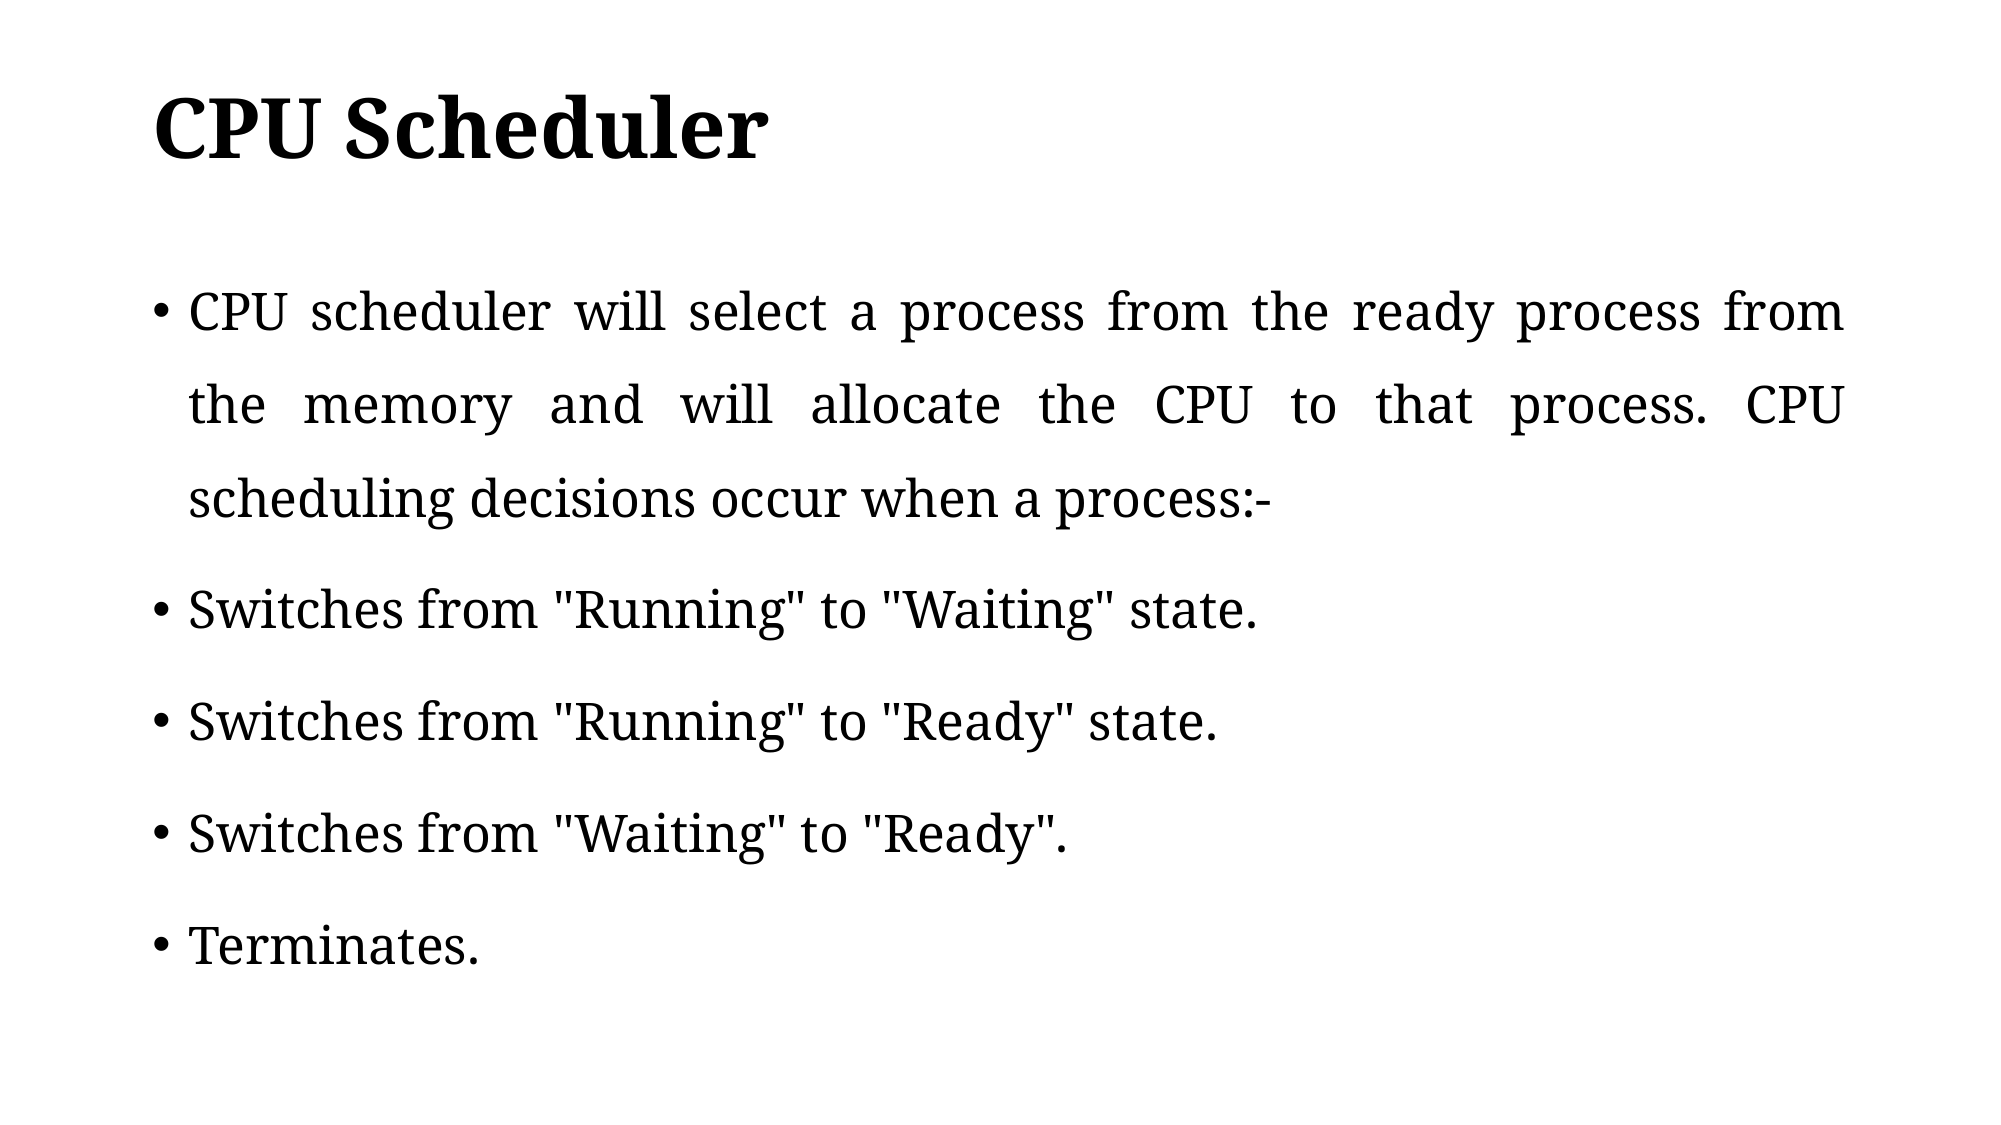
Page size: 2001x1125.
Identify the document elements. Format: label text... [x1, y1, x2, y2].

list CPU scheduler will select a process from the ready process from the memory and will allocate the CPU to that process. CPU scheduling decisions occur when a process:- Switches from "Running" to "Waiting" state. Switches from "Running" to "Ready" state. Switches from "Waiting" to "Ready". Terminates. [137, 240, 1863, 989]
title CPU Scheduler [137, 22, 1863, 240]
